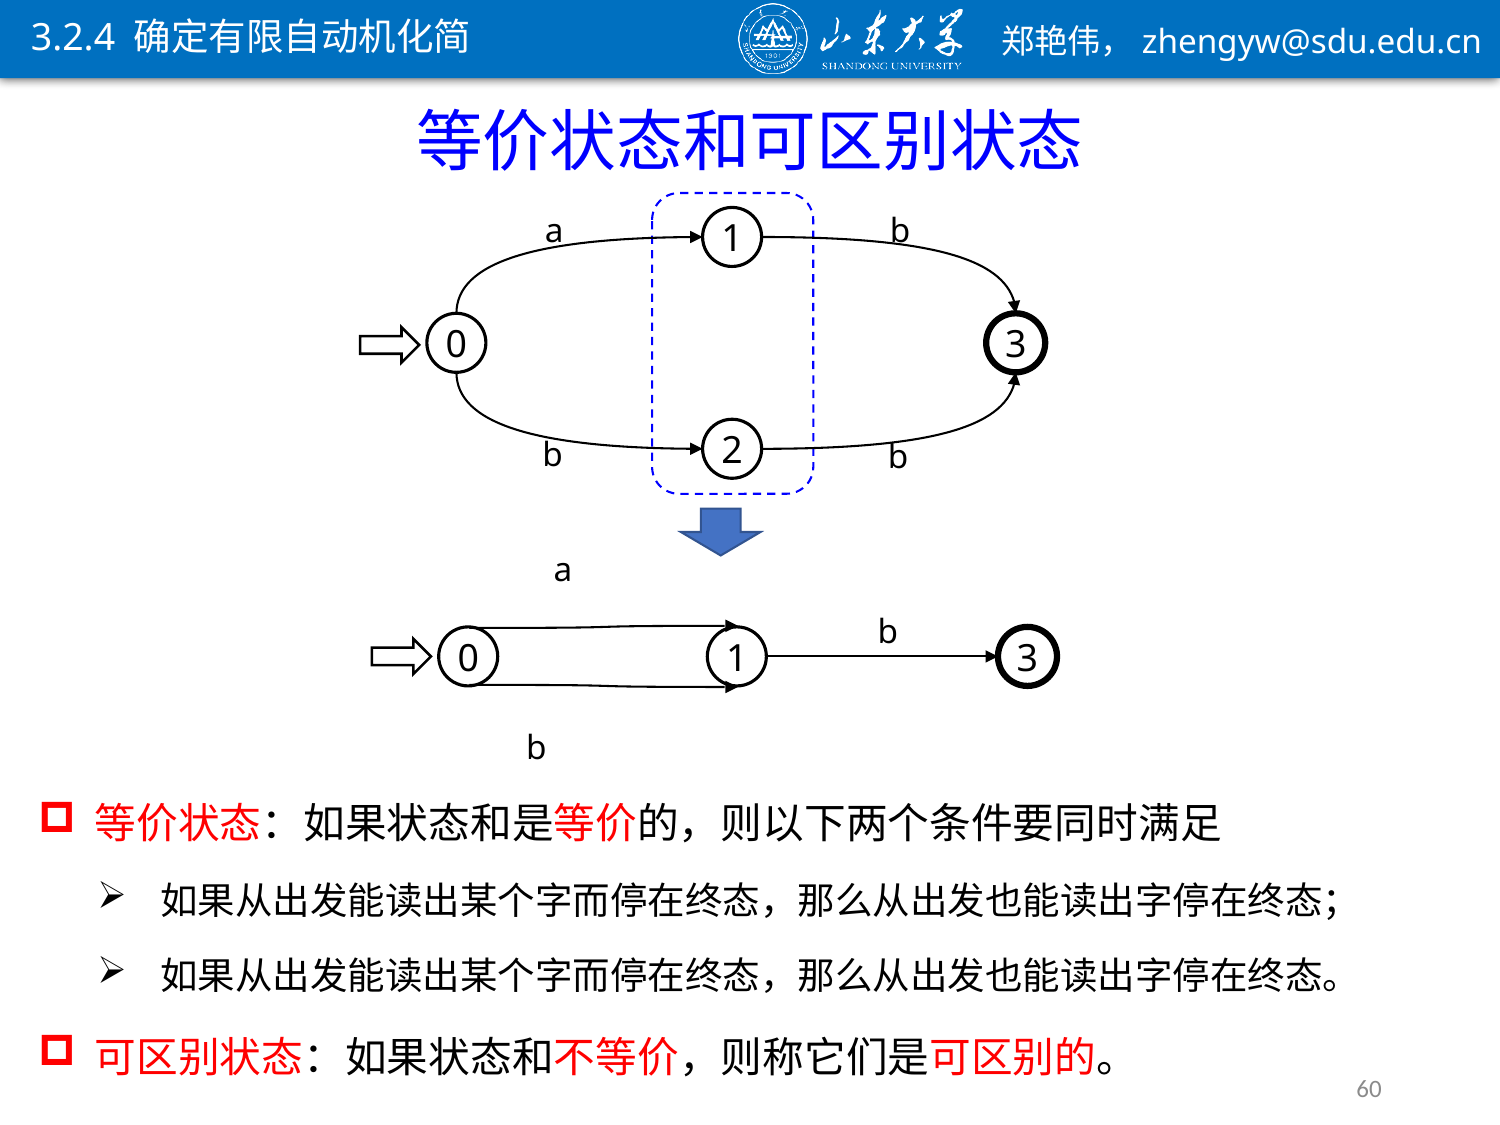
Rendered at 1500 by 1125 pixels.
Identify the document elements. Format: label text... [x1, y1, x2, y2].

text_box [677, 507, 765, 541]
text_box [656, 484, 809, 495]
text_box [371, 541, 1058, 775]
picture [738, 3, 963, 74]
text_box [658, 191, 806, 201]
text_box 3.2.4 确定有限自动机化简 [16, 5, 487, 66]
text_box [360, 201, 1046, 484]
text_box 等价状态和可区别状态 [0, 91, 1500, 187]
slide_number 60 [1059, 1057, 1397, 1118]
